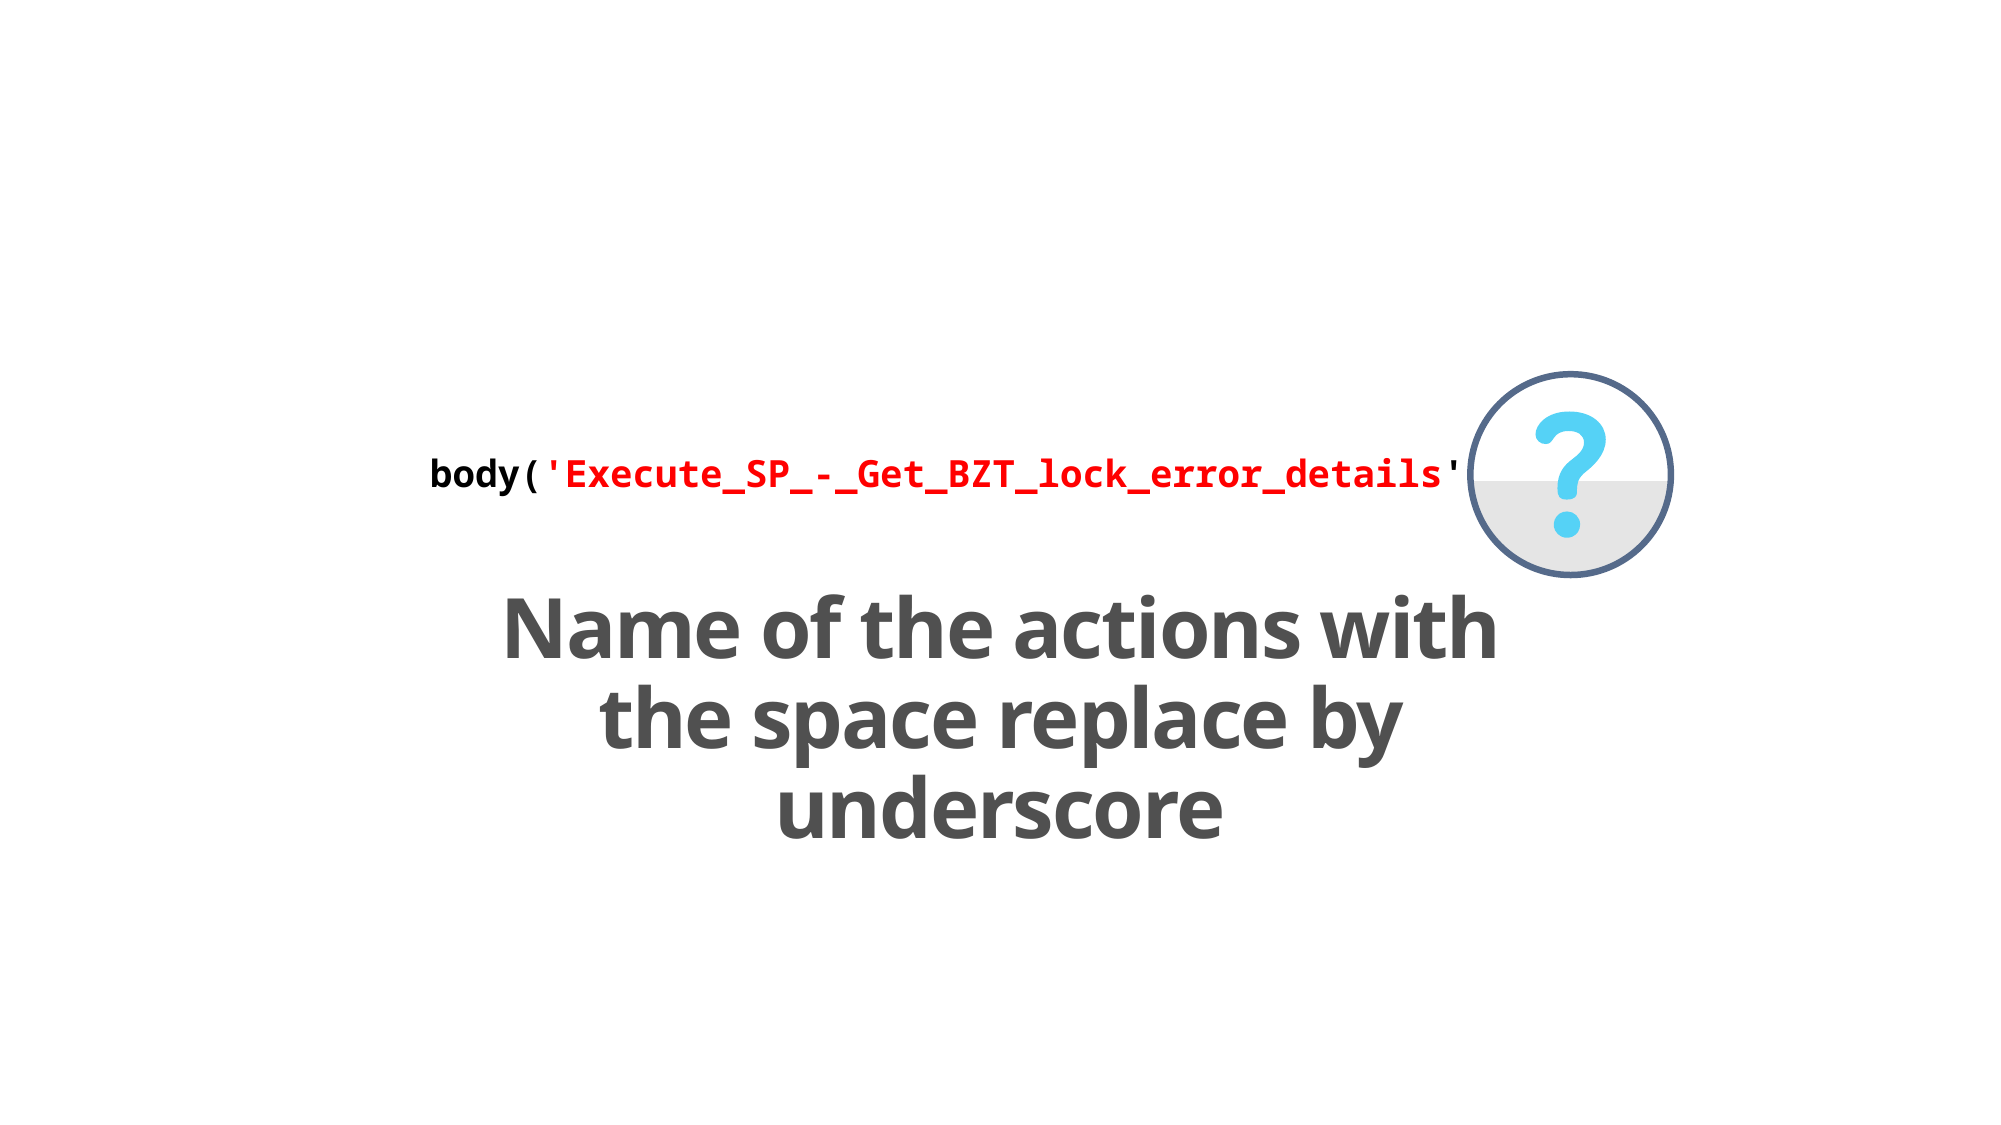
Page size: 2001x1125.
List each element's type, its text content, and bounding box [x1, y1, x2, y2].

text_box Name of the actions with the space replace by underscore [455, 562, 1545, 881]
text_box body('Execute_SP_-_Get_BZT_lock_error_details') [415, 442, 1461, 503]
picture [1461, 365, 1676, 581]
